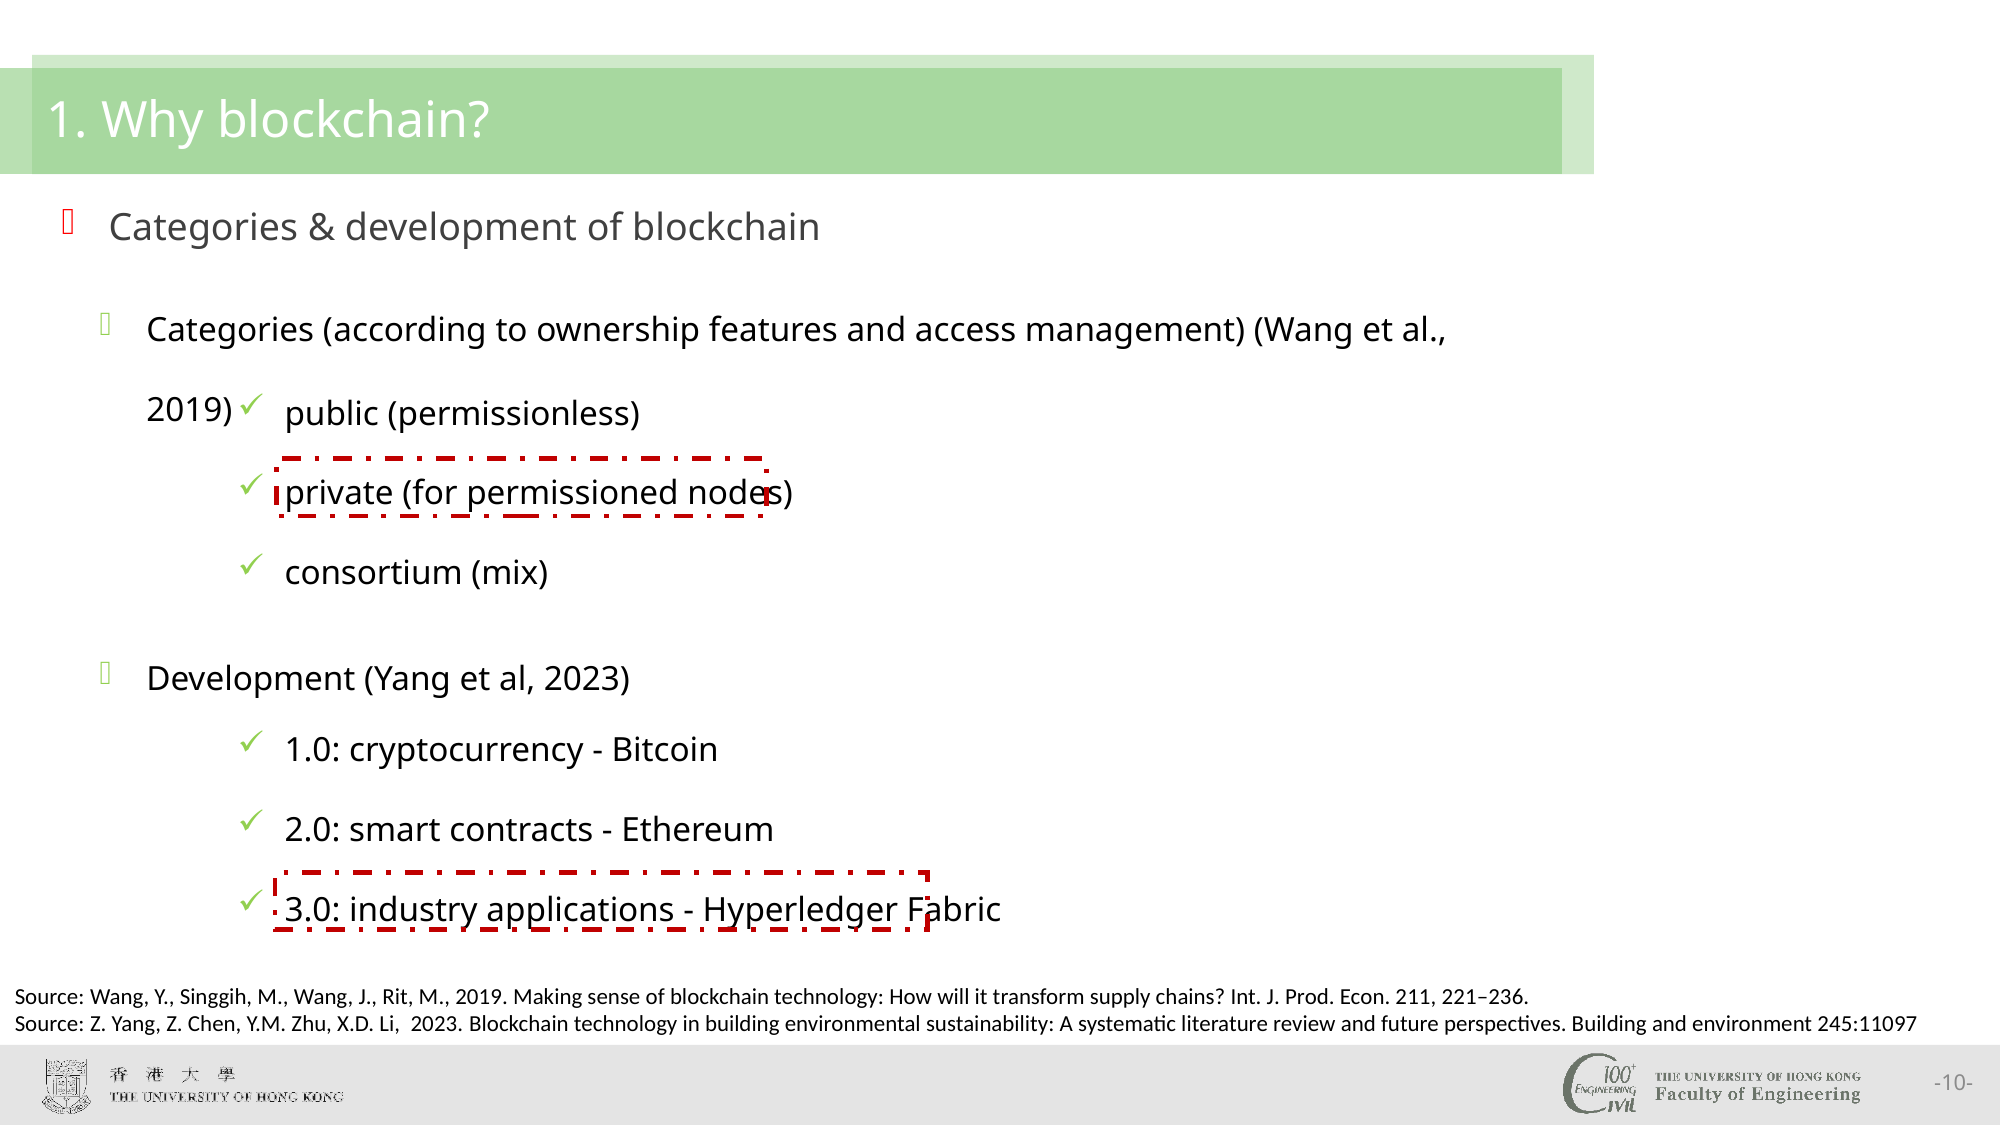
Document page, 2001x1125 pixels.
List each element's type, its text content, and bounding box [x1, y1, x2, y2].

text_box Development (Yang et al, 2023) [84, 609, 1500, 705]
text_box Source: Wang, Y., Singgih, M., Wang, J., Rit, M., 2019. Making sense of blockchain technology: How will it transform supply chains? Int. J. Prod. Econ. 211, 221–236. Source: Z. Yang, Z. Chen, Y.M. Zhu, X.D. Li, 2023. Blockchain technology in building environmental sustainability: A systematic literature review and future perspectives. Building and environment 245:11097 [0, 973, 1954, 1044]
title 1. Why blockchain? [31, 85, 1500, 159]
text_box public (permissionless) private (for permissioned nodes) consortium (mix) [222, 344, 1551, 599]
text_box Categories & development of blockchain [46, 198, 1697, 256]
text_box 1.0: cryptocurrency - Bitcoin 2.0: smart contracts - Ethereum 3.0: industry applications - Hyperledger Fabric [222, 680, 1551, 936]
text_box [275, 458, 768, 517]
text_box [274, 871, 928, 930]
slide_number -10- [1907, 1053, 2000, 1114]
text_box Categories (according to ownership features and access management) (Wang et al., 2019) [84, 260, 1500, 436]
